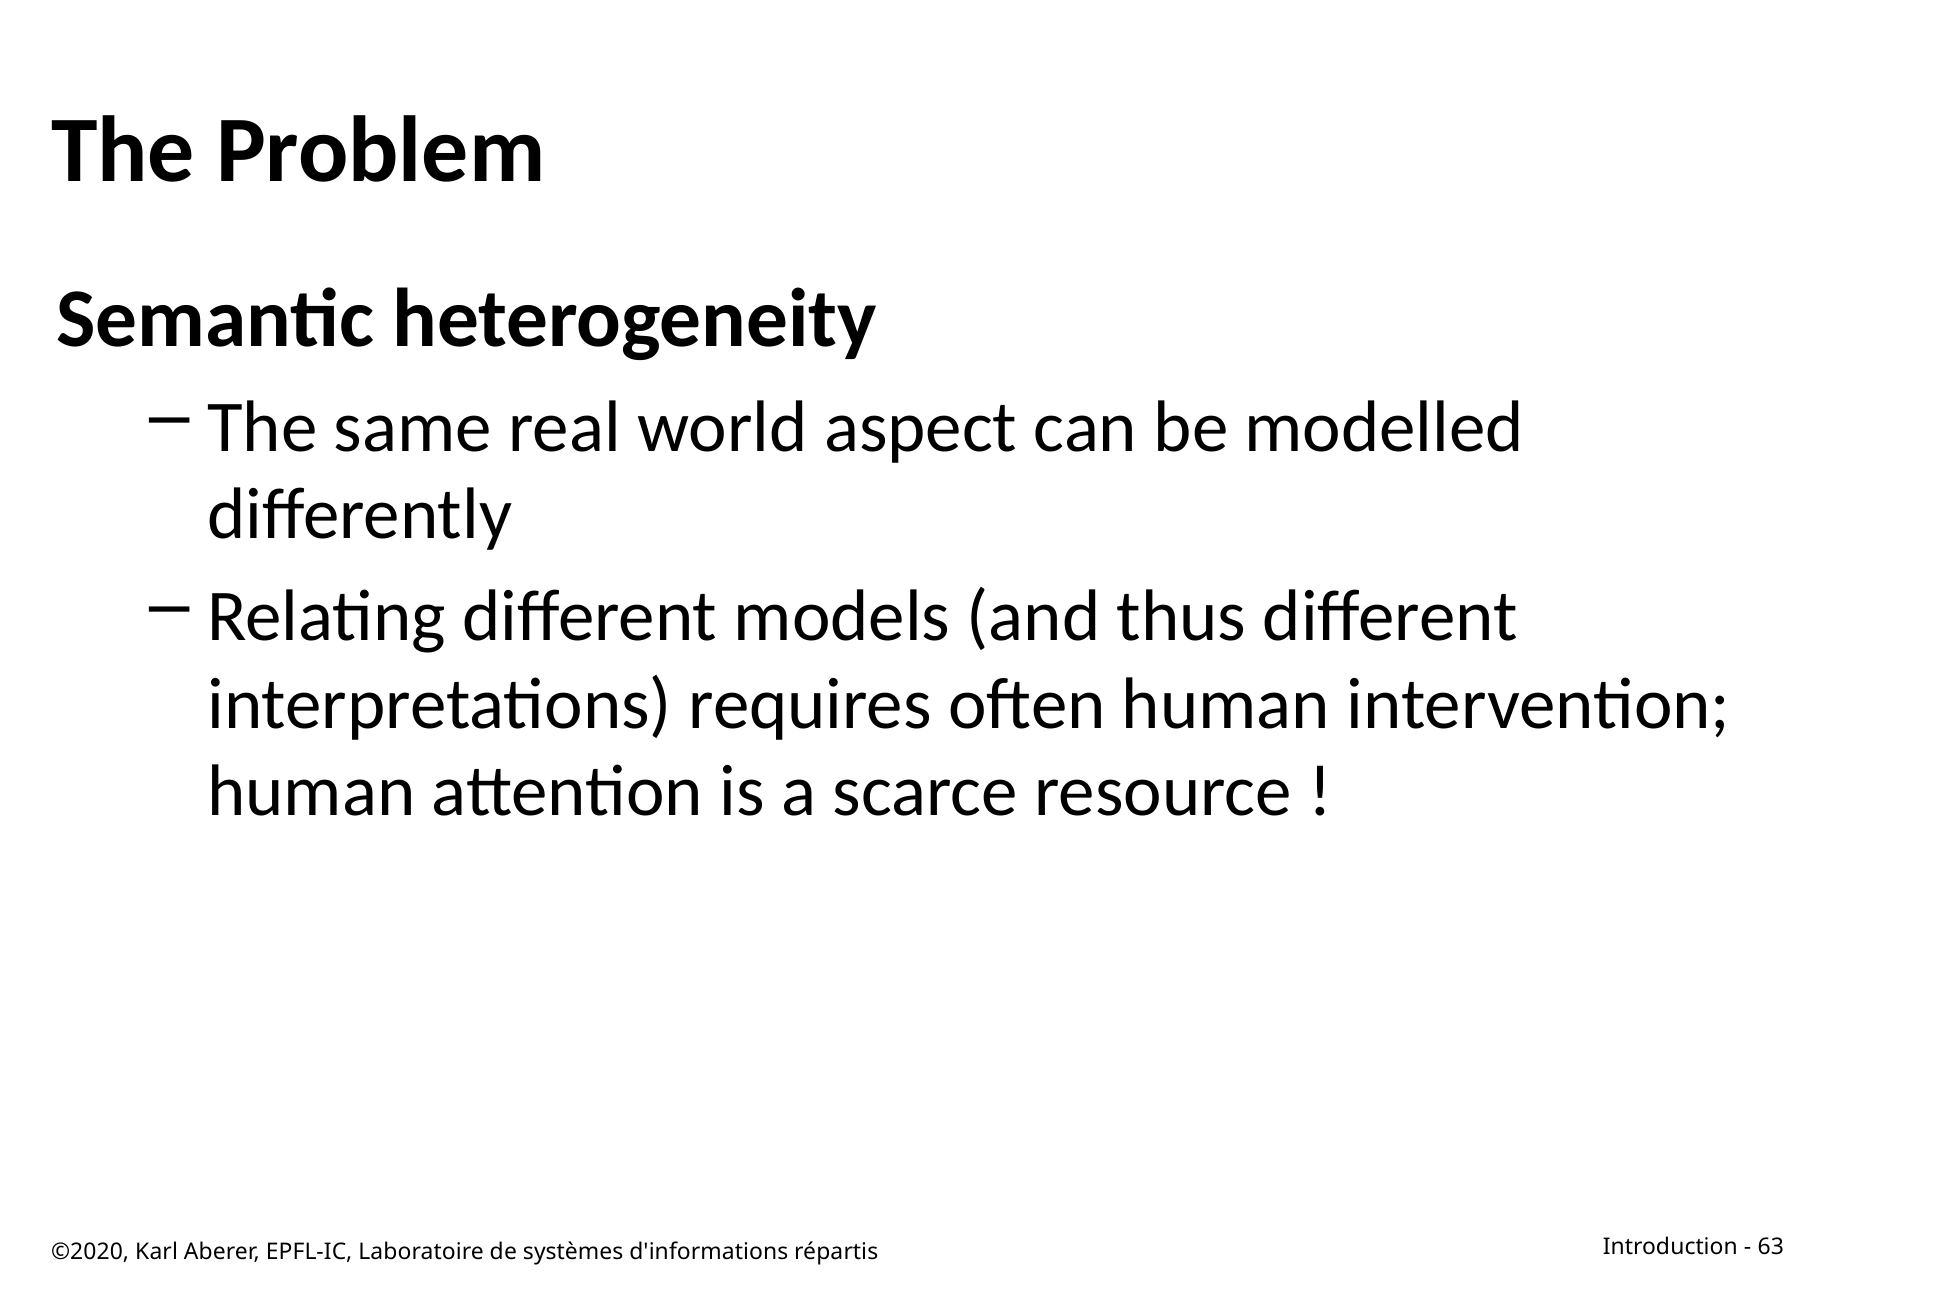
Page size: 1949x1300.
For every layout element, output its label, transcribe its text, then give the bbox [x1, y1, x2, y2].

title The Problem [32, 57, 1803, 232]
footer ©2020, Karl Aberer, EPFL-IC, Laboratoire de systèmes d'informations répartis [32, 1227, 1284, 1271]
list Semantic heterogeneity The same real world aspect can be modelled differently Relating different models (and thus different interpretations) requires often human intervention; human attention is a scarce resource ! [37, 253, 1809, 1208]
